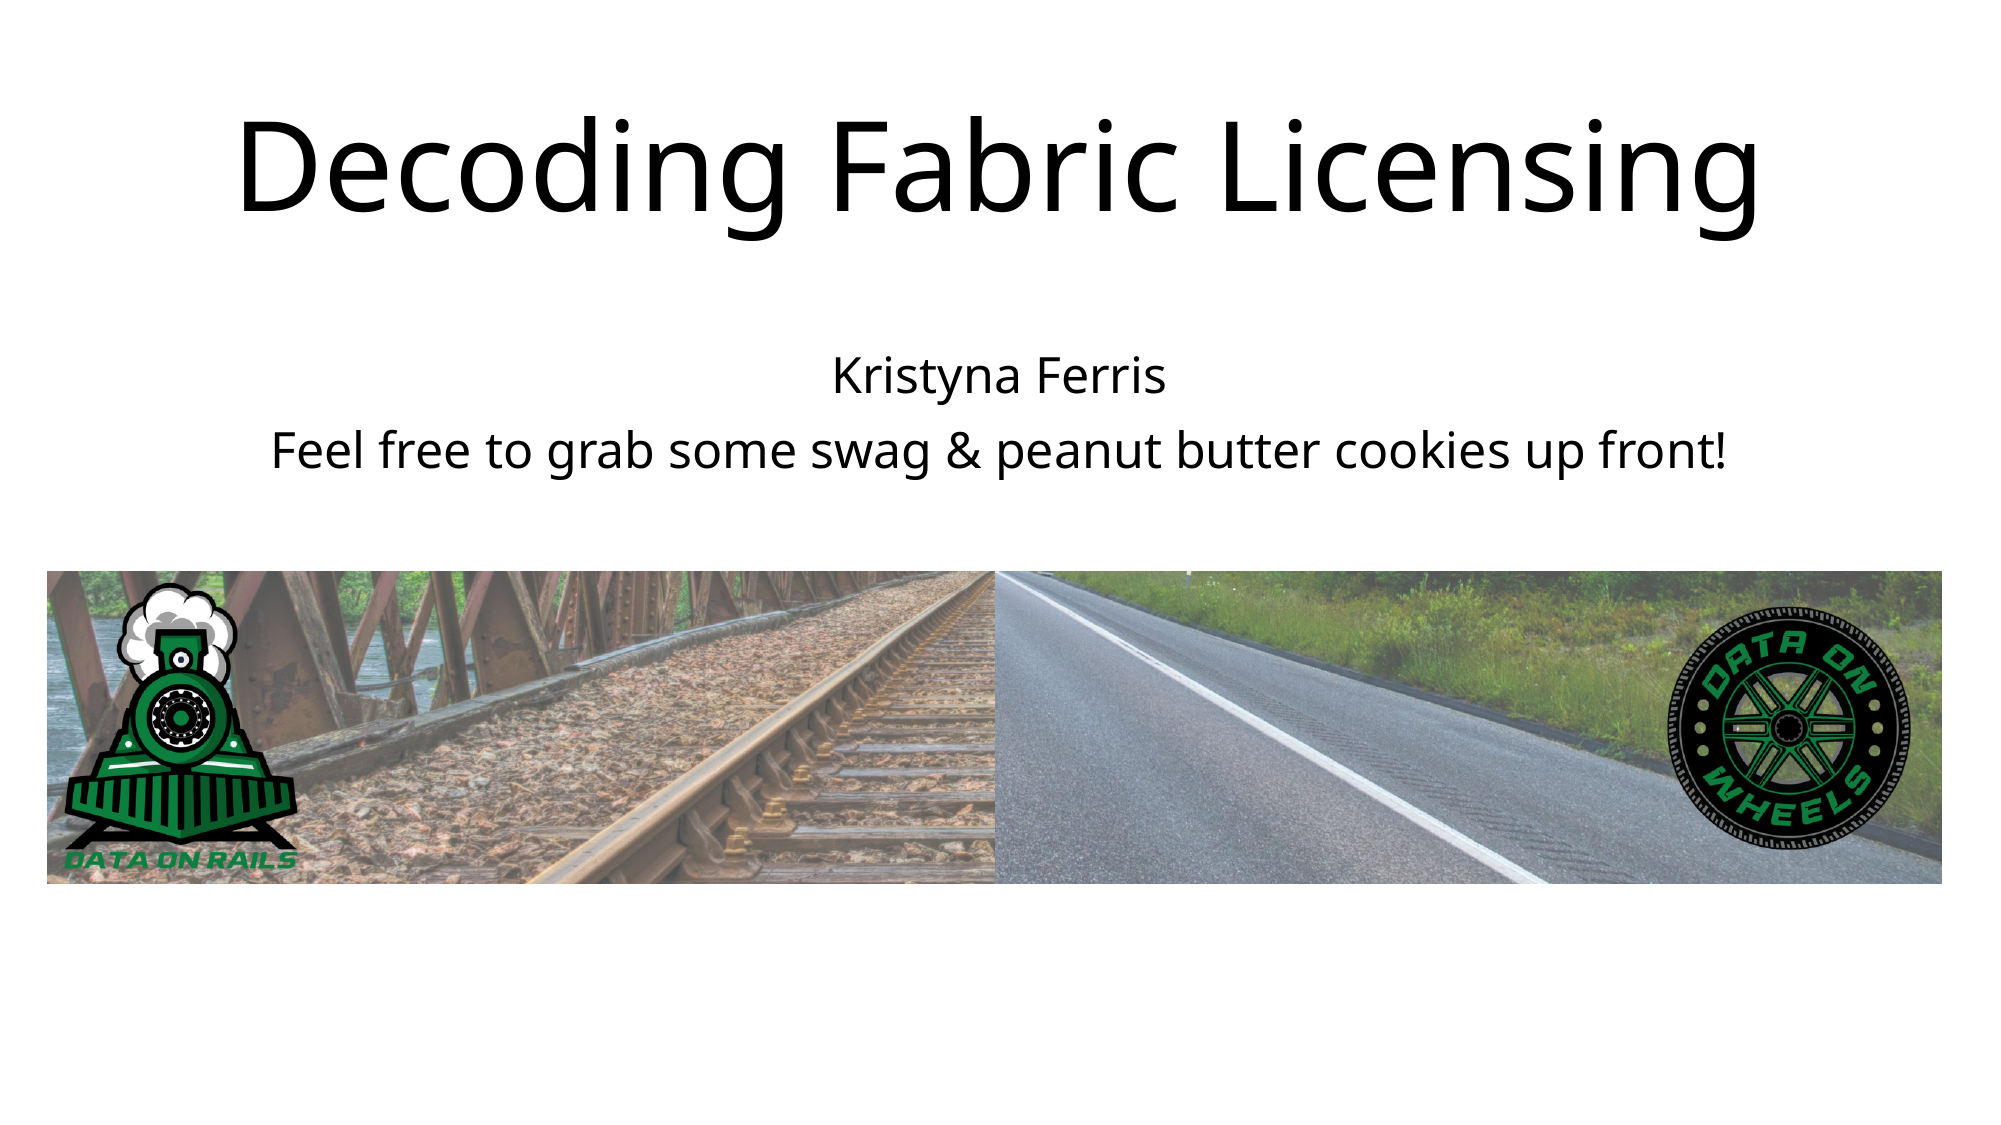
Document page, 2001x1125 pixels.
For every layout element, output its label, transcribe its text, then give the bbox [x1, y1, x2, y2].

title Decoding Fabric Licensing [104, 68, 1895, 274]
picture [46, 571, 1942, 884]
subtitle Kristyna Ferris Feel free to grab some swag & peanut butter cookies up front! [104, 296, 1895, 534]
